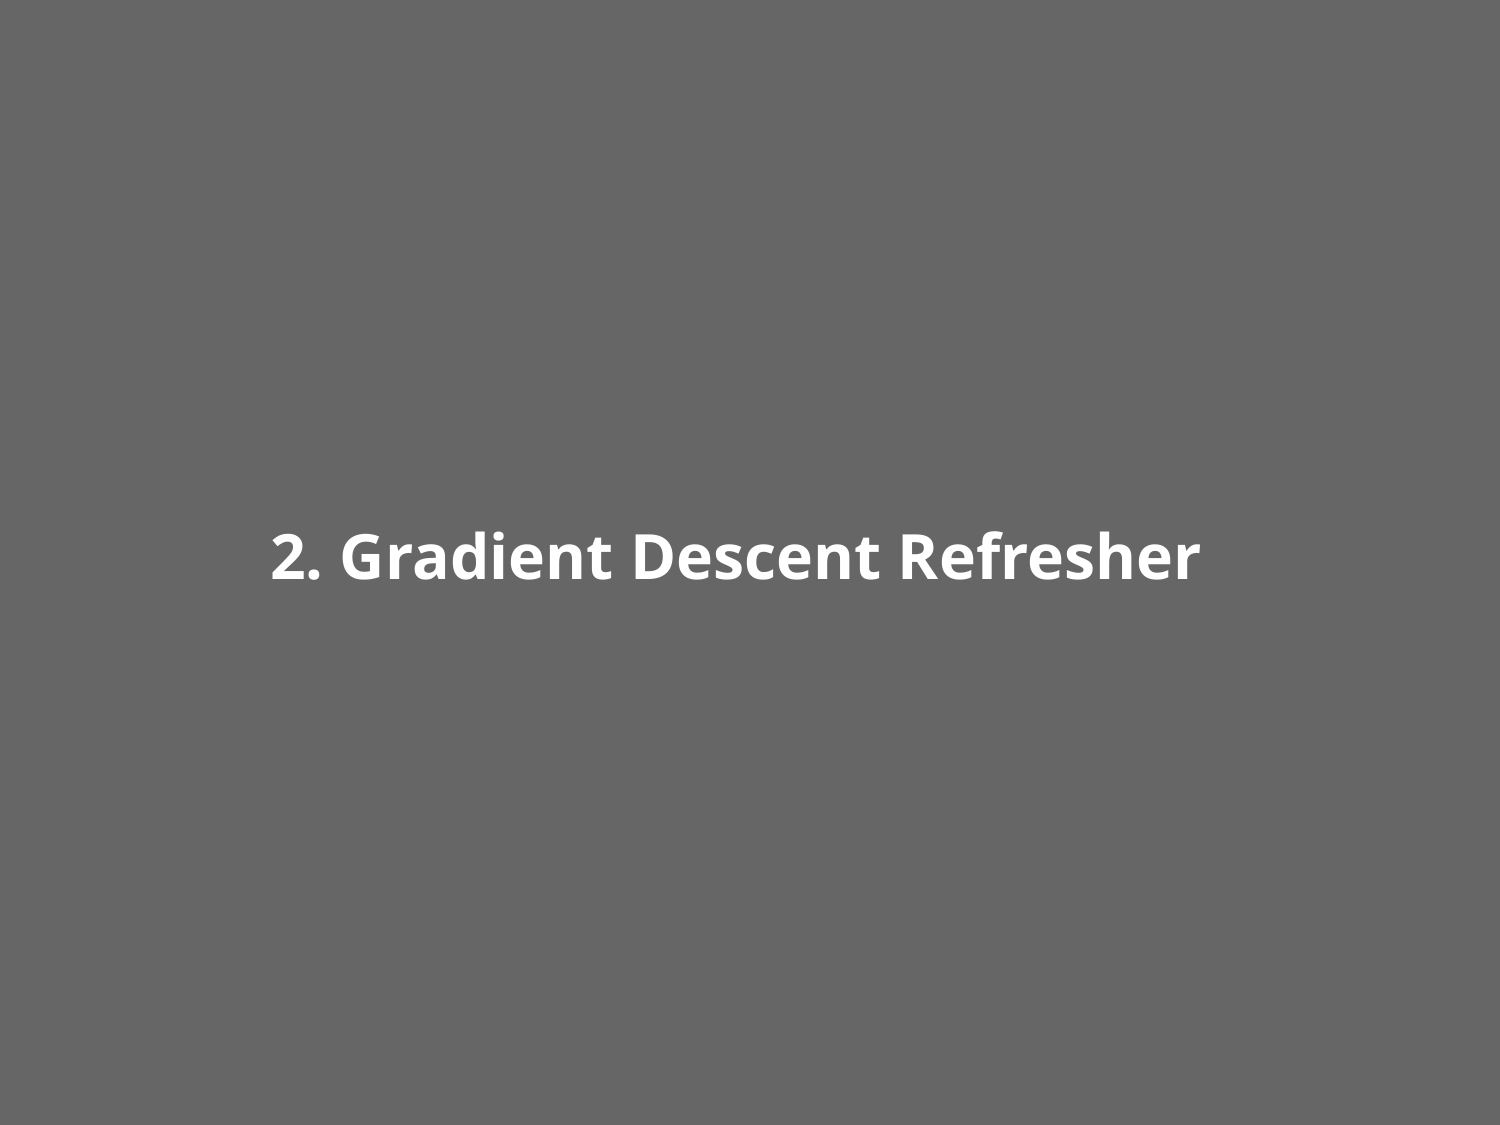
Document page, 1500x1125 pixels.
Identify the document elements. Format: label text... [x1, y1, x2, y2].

text_box 2. Gradient Descent Refresher [106, 502, 1366, 600]
